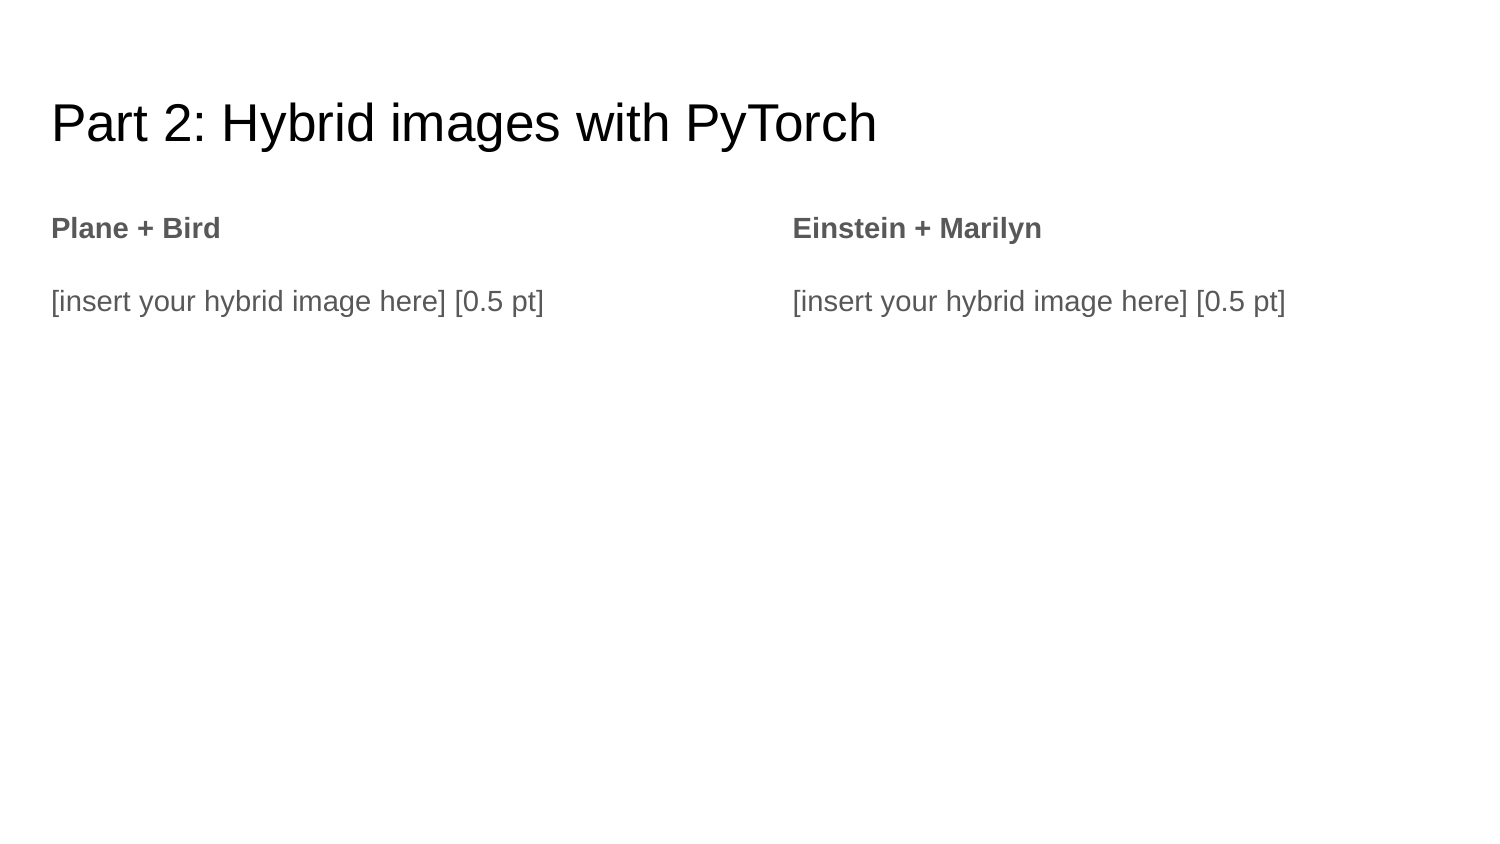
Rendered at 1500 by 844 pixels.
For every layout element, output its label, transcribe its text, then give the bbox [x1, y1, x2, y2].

list Plane + Bird [insert your hybrid image here] [0.5 pt] [51, 189, 708, 750]
title Part 2: Hybrid images with PyTorch [51, 72, 1449, 167]
list Einstein + Marilyn [insert your hybrid image here] [0.5 pt] [792, 189, 1449, 750]
